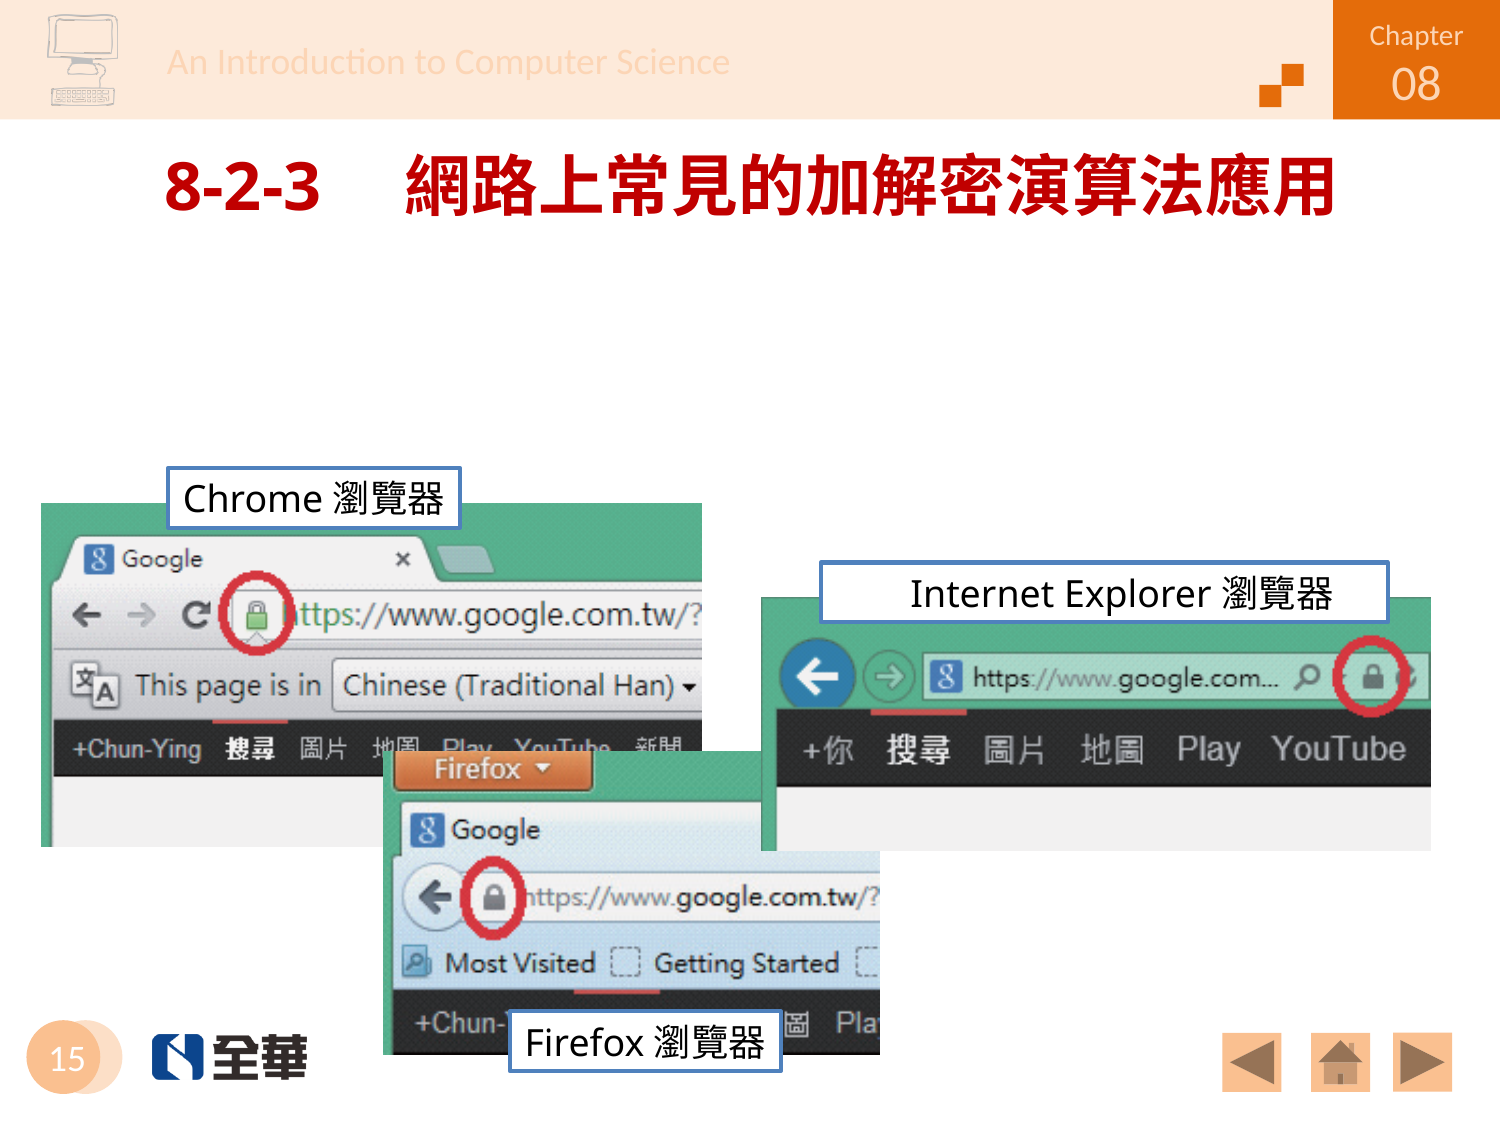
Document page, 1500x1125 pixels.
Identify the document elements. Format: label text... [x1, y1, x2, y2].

picture [152, 1034, 307, 1080]
text_box Firefox瀏覽器 [508, 1063, 783, 1073]
picture [40, 503, 1431, 1055]
title 8-2-3 網路上常見的加解密演算法應用 [76, 90, 1427, 278]
picture [47, 14, 118, 106]
text_box Internet Explorer瀏覽器 [819, 560, 1390, 596]
text_box Chrome瀏覽器 [166, 466, 462, 501]
